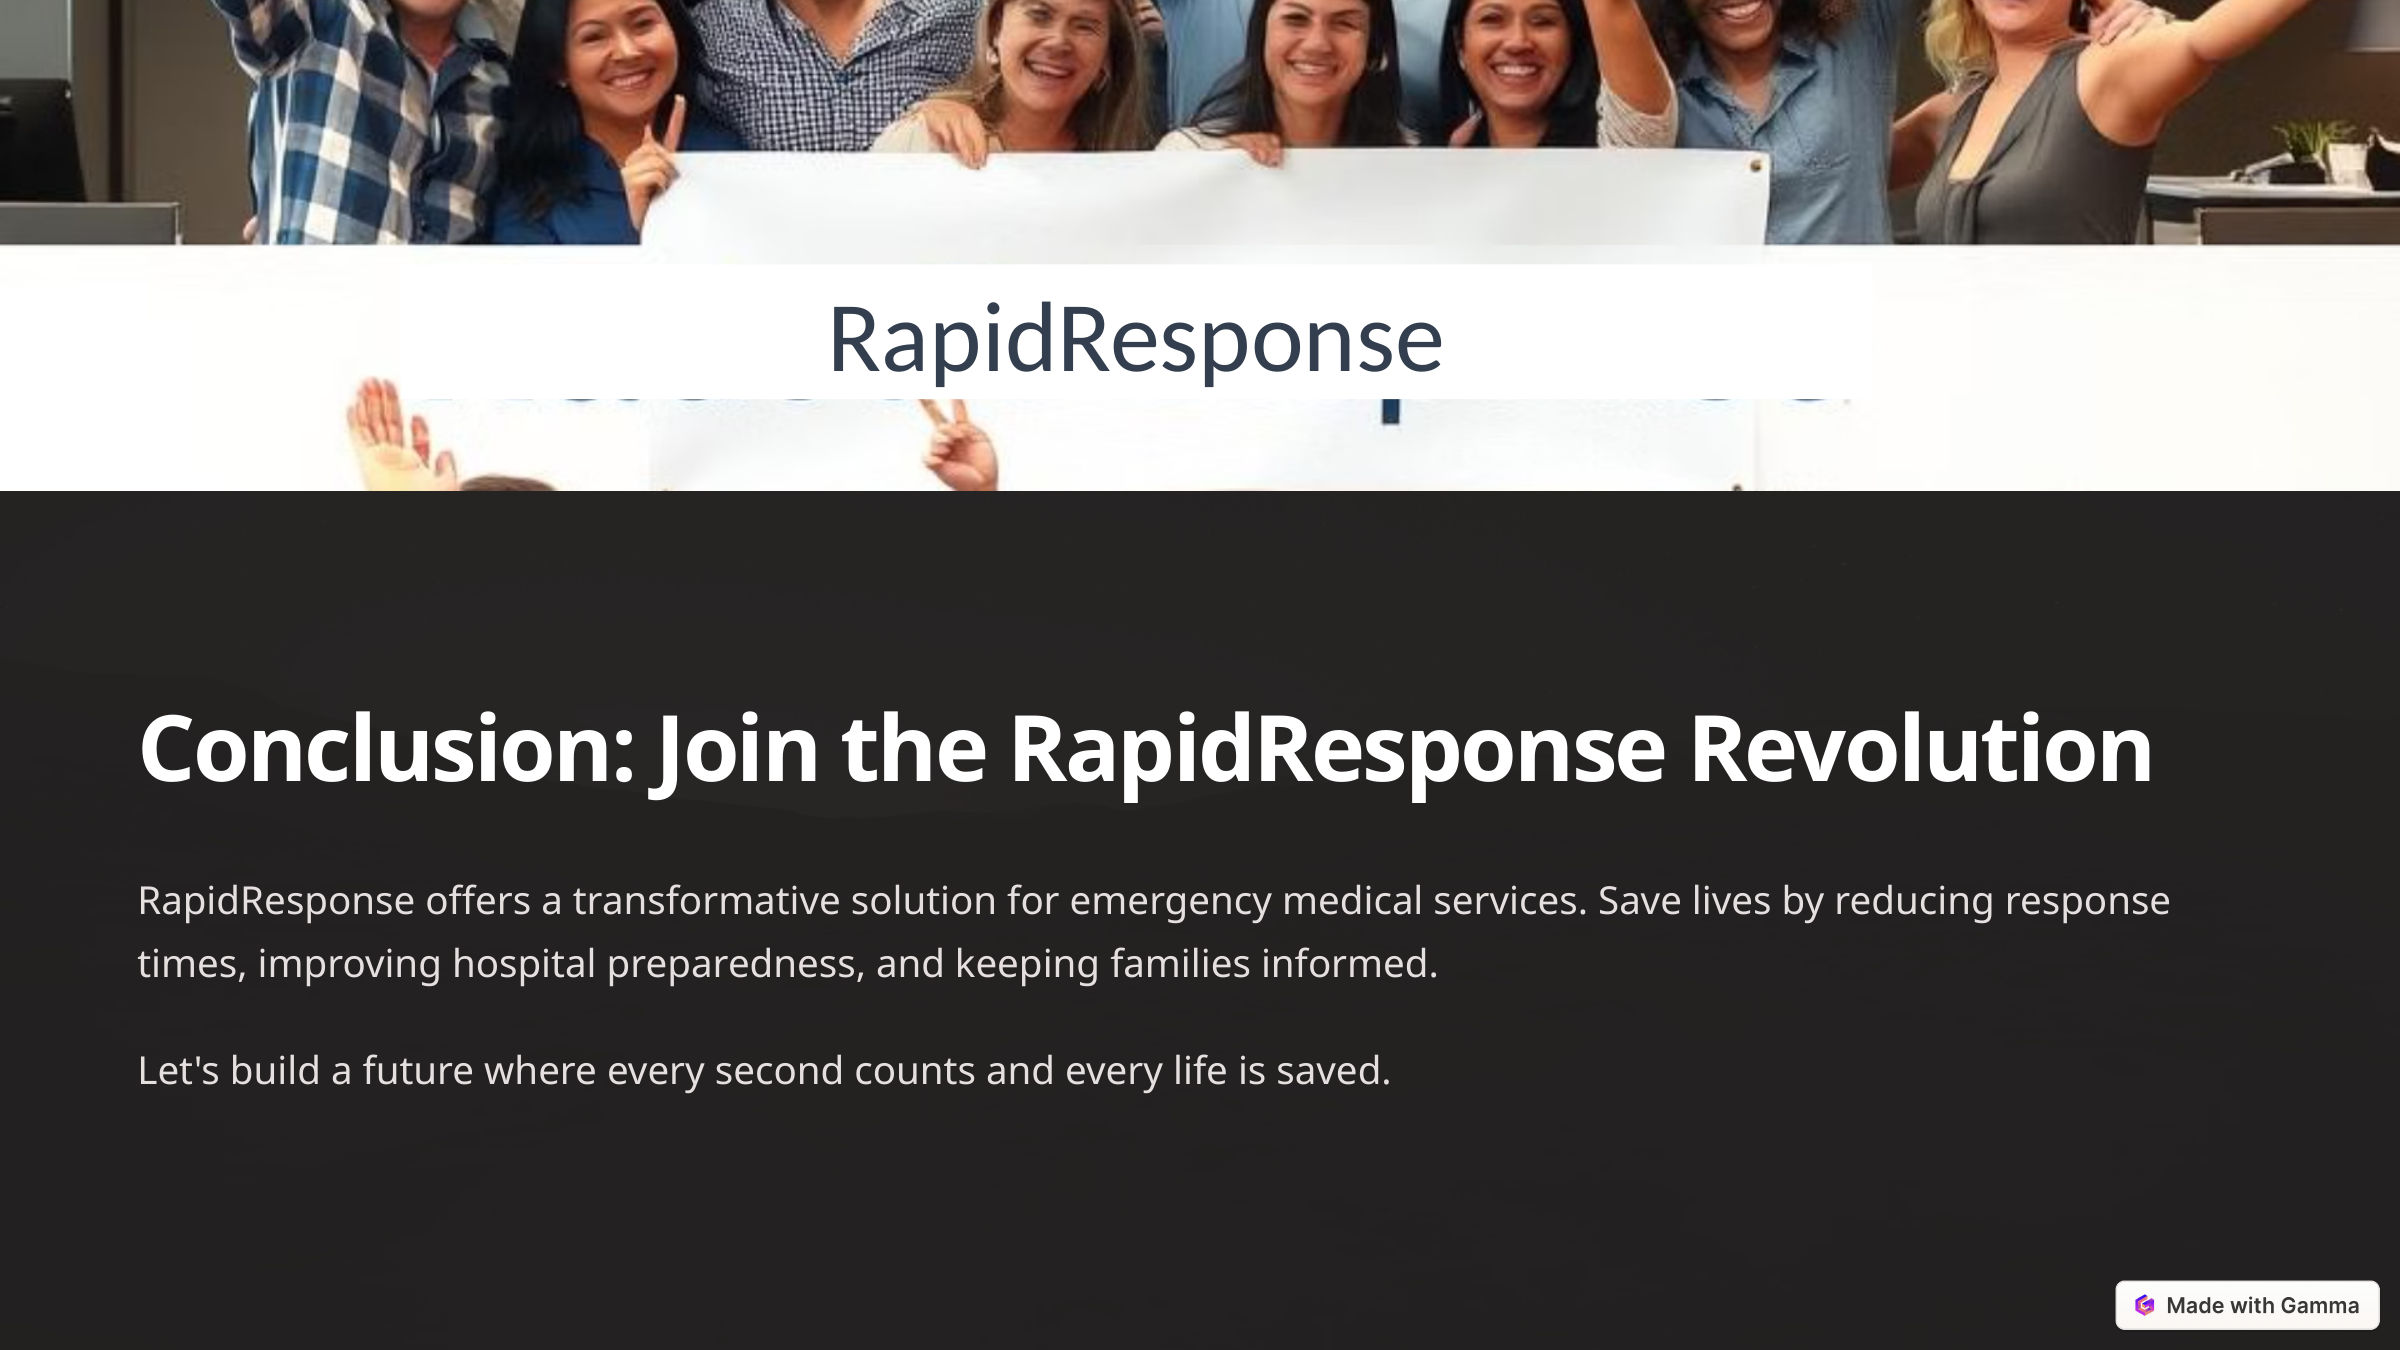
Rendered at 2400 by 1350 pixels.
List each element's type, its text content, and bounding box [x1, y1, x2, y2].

text_box RapidResponse offers a transformative solution for emergency medical services. Save lives by reducing response times, improving hospital preparedness, and keeping families informed. [137, 859, 2263, 986]
text_box Conclusion: Join the RapidResponse Revolution [137, 685, 2051, 801]
picture [2106, 1271, 2389, 1339]
text_box Let's build a future where every second counts and every life is saved. [137, 1029, 2263, 1156]
picture [0, 0, 2400, 491]
